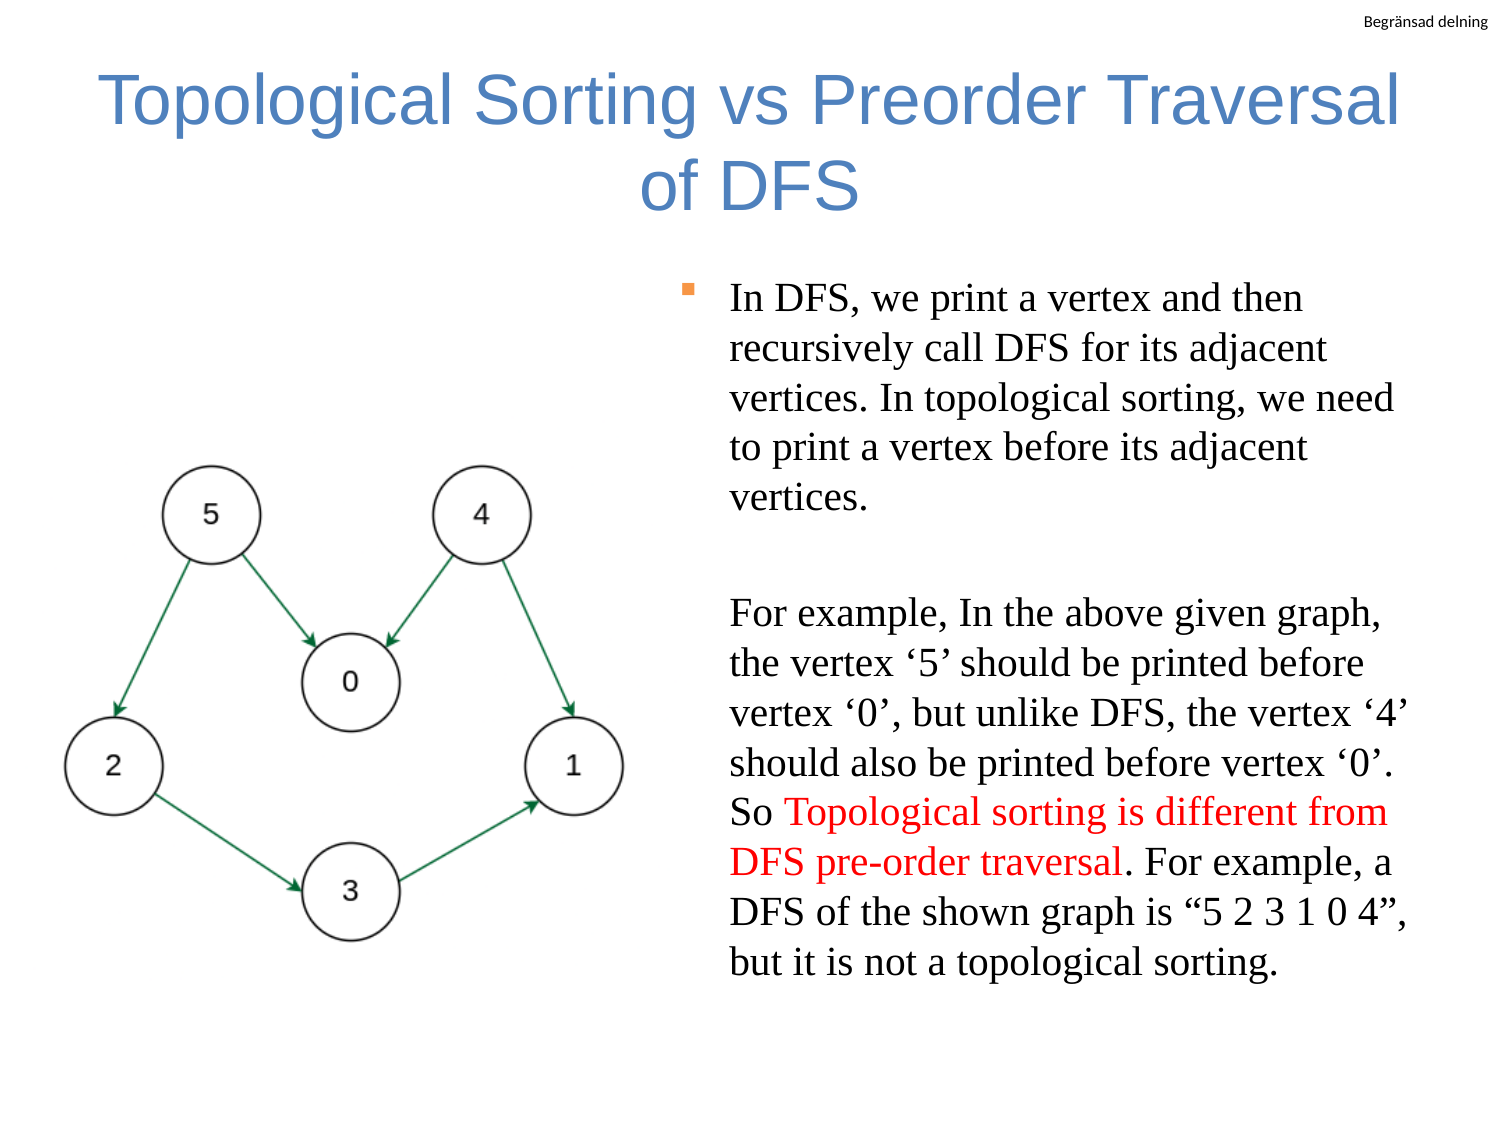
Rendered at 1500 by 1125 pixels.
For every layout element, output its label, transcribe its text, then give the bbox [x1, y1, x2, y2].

title Topological Sorting vs Preorder Traversal of DFS [75, 45, 1425, 233]
picture [2, 410, 699, 982]
list In DFS, we print a vertex and then recursively call DFS for its adjacent vertices. In topological sorting, we need to print a vertex before its adjacent vertices. For example, In the above given graph, the vertex ‘5’ should be printed before vertex ‘0’, but unlike DFS, the vertex ‘4’ should also be printed before vertex ‘0’. So Topological sorting is different from DFS pre-order traversal. For example, a DFS of the shown graph is “5 2 3 1 0 4”, but it is not a topological sorting. [664, 262, 1425, 1005]
